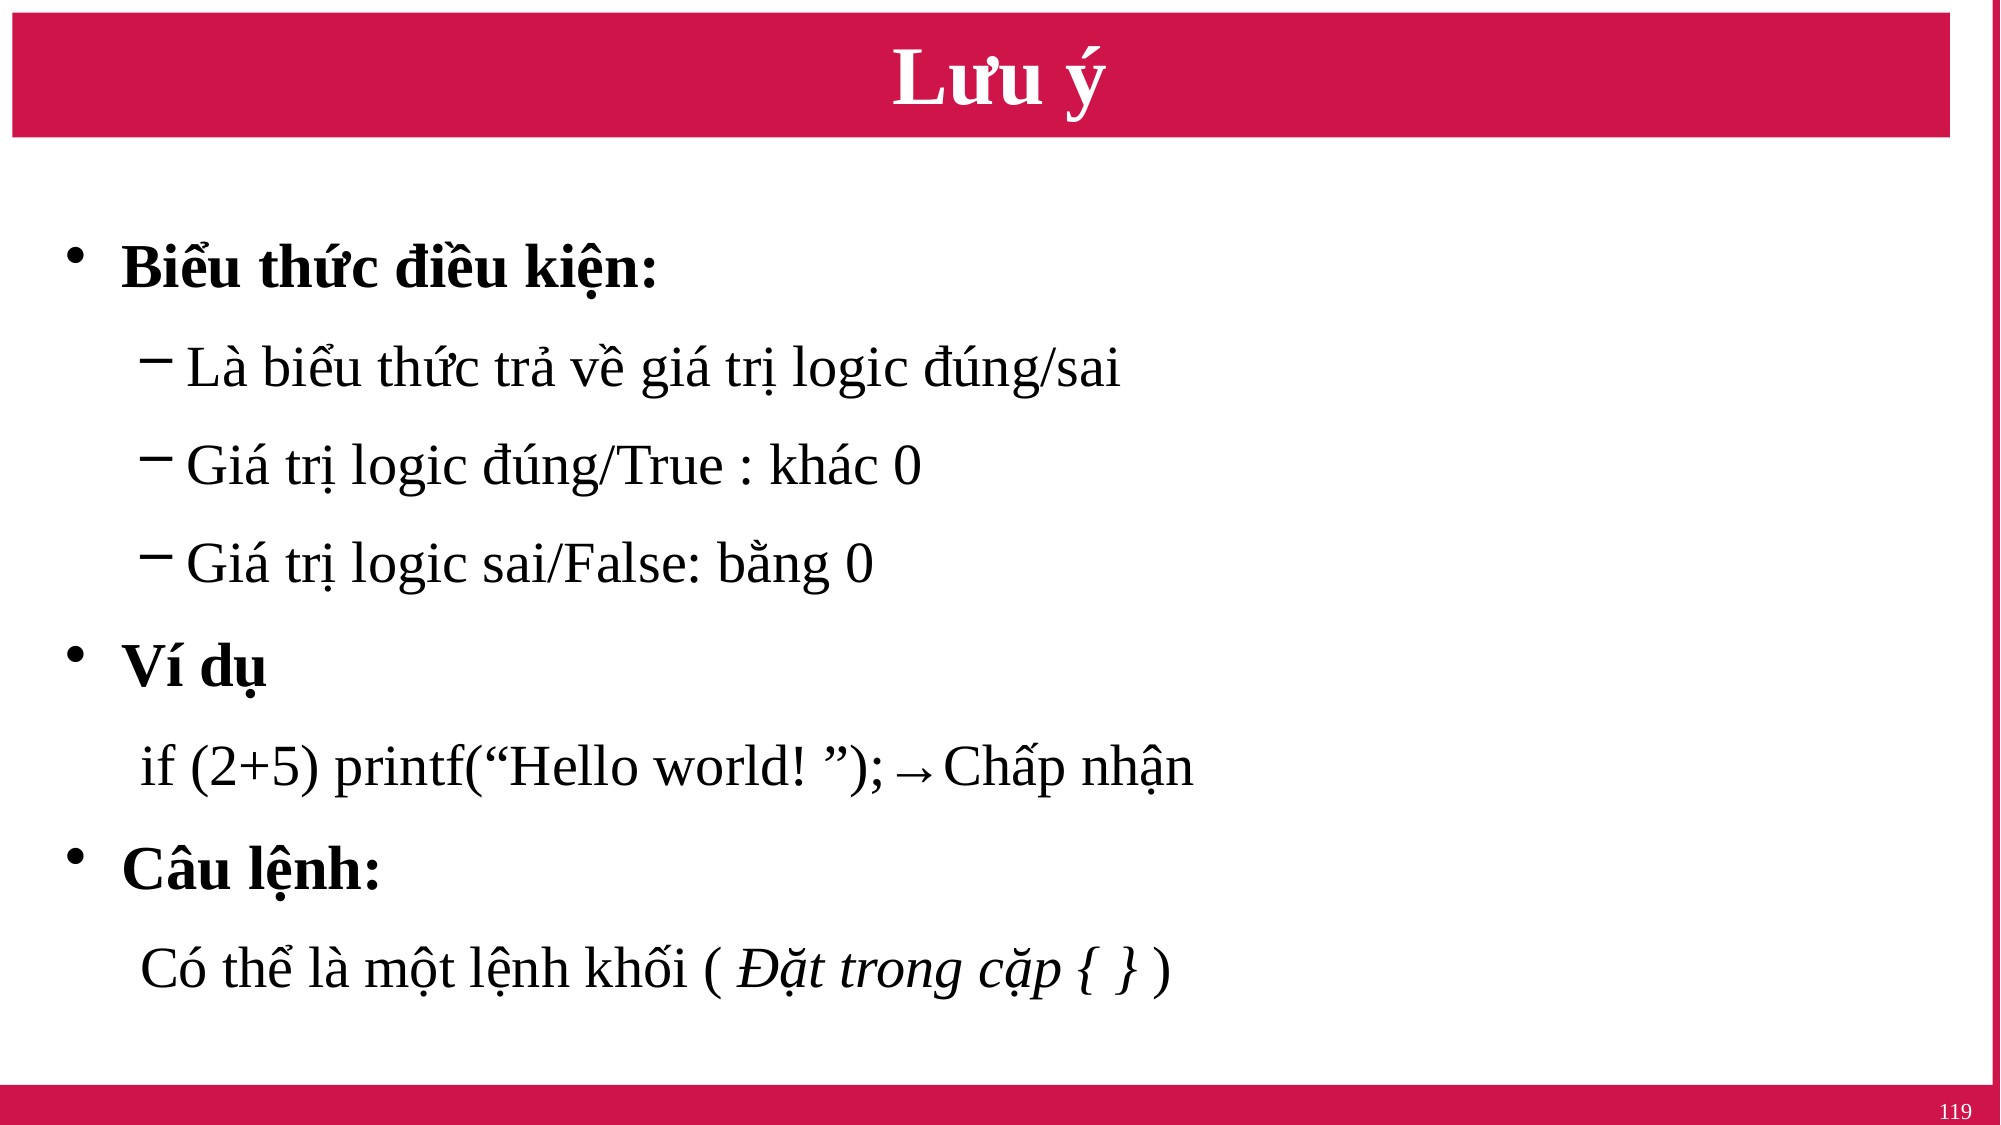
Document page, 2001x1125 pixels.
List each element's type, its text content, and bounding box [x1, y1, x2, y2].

list Biểu thức điều kiện: Là biểu thức trả về giá trị logic đúng/sai Giá trị logic đúng/True : khác 0 Giá trị logic sai/False: bằng 0 Ví dụ if (2+5) printf(“Hello world! ”);→Chấp nhận Câu lệnh: Có thể là một lệnh khối ( Đặt trong cặp { } ) [50, 187, 1950, 1063]
title Lưu ý [99, 24, 1900, 118]
slide_number 119 [1520, 1074, 1988, 1113]
